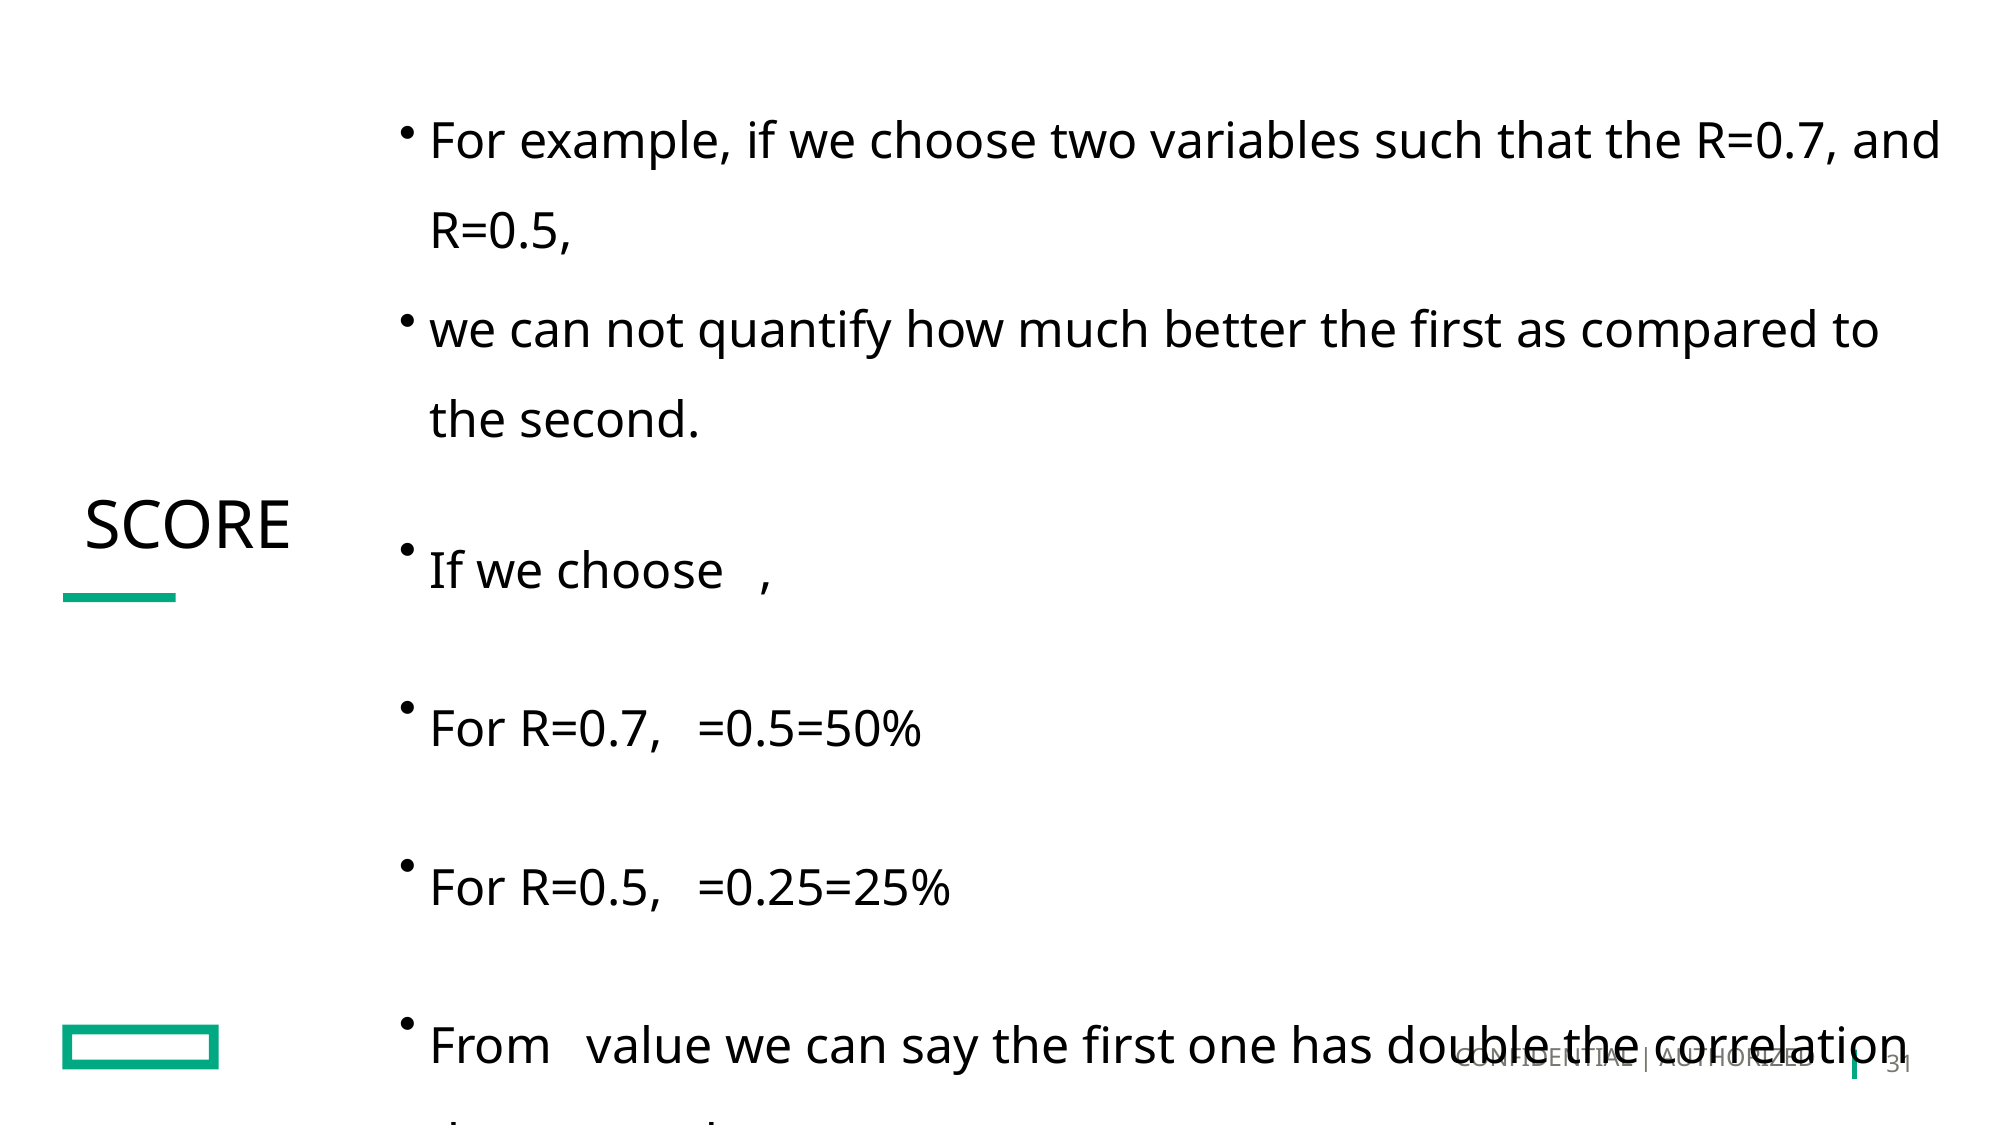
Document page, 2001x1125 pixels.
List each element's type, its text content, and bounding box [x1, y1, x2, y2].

slide_number 31 [1837, 1033, 1950, 1094]
footer CONFIDENTIAL | AUTHORIZED [610, 1005, 1838, 1073]
picture [1852, 1057, 1857, 1079]
